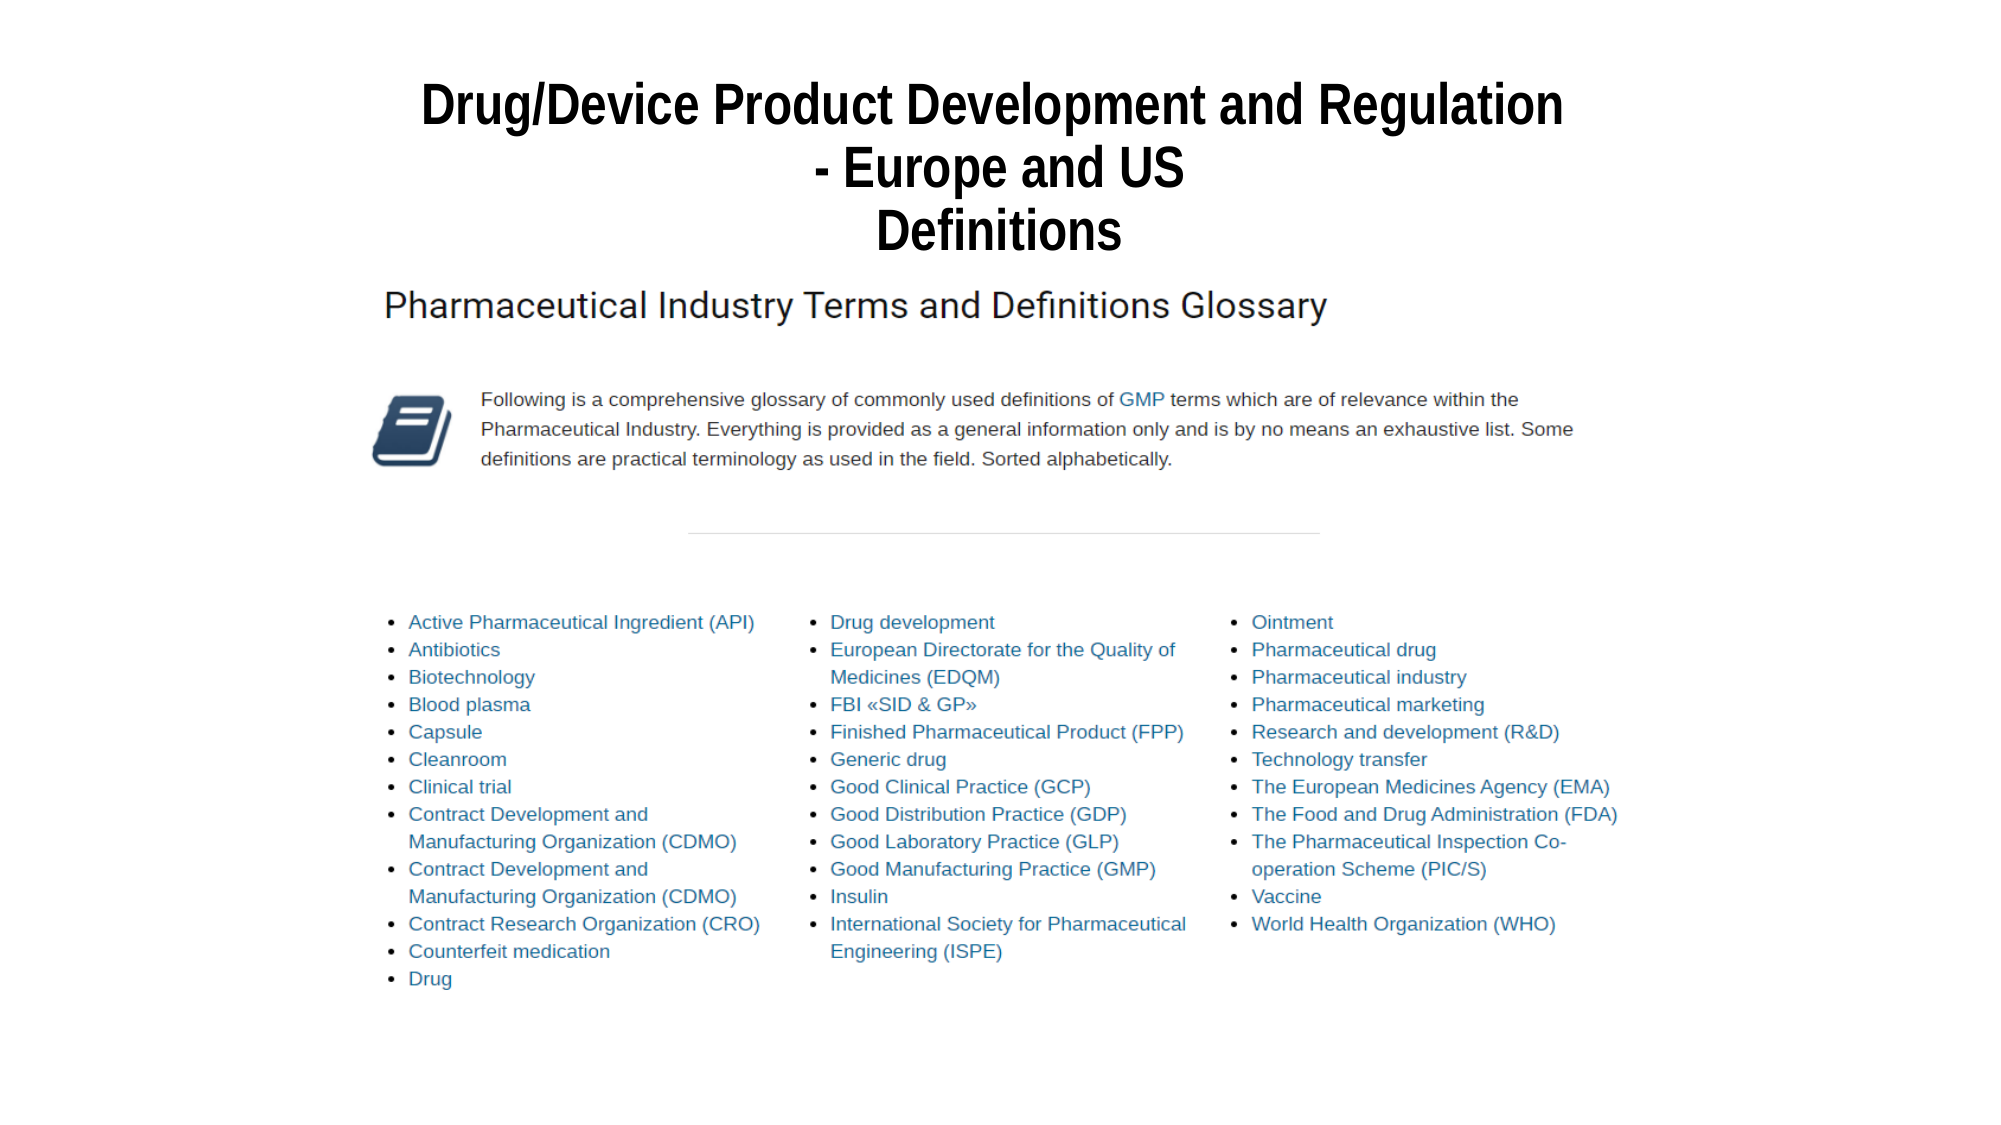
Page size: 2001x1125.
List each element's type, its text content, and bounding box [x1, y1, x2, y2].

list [367, 277, 1646, 1014]
title Drug/Device Product Development and Regulation - Europe and US Definitions [137, 59, 1863, 278]
